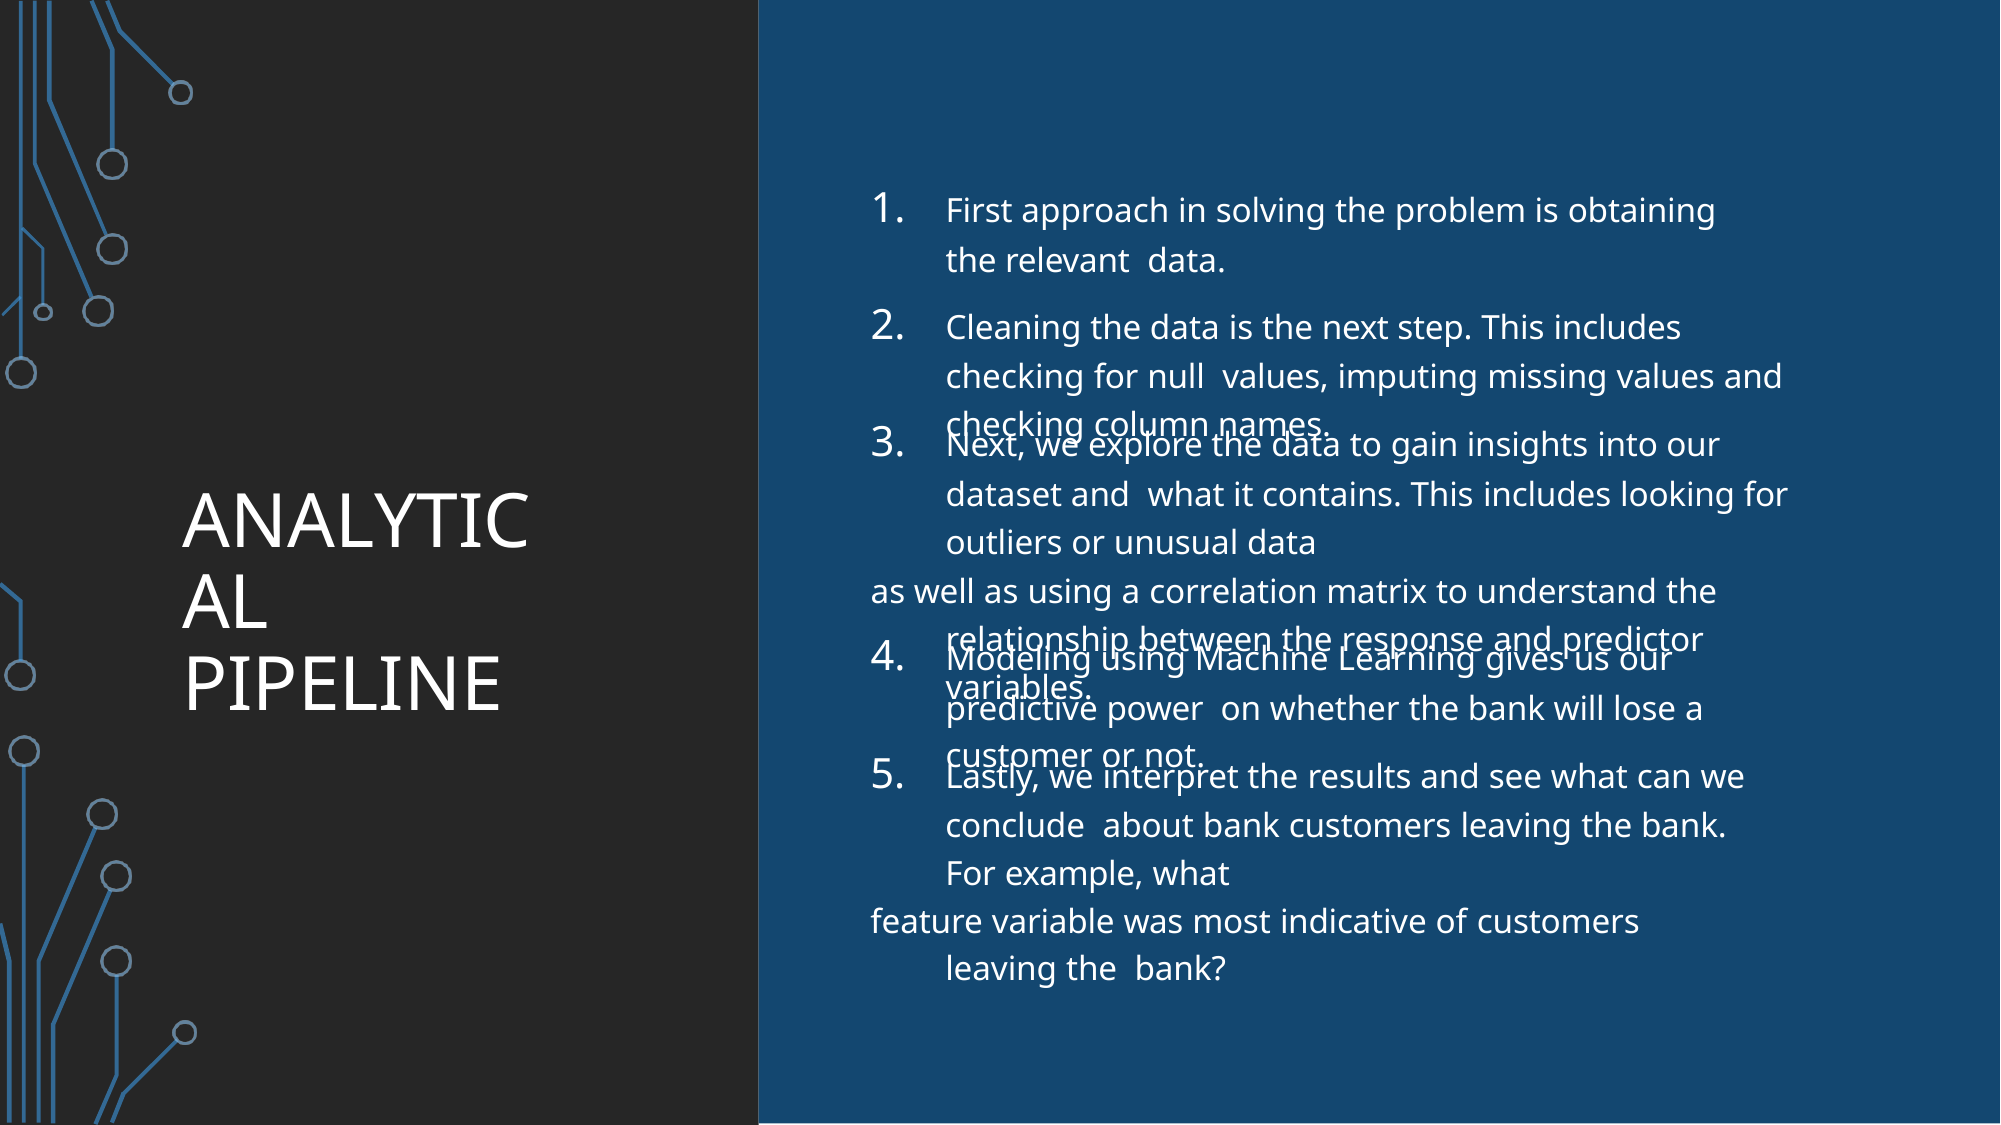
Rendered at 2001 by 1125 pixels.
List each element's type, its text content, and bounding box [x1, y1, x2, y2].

text_box 2. Cleaning the data is the next step. This includes checking for null values, imputing missing values and checking column names. [868, 295, 1794, 412]
title 1. First approach in solving the problem is obtaining the relevant data. [868, 179, 1768, 295]
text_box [0, 734, 41, 1123]
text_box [36, 798, 198, 1125]
text_box [0, 0, 759, 1125]
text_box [0, 581, 37, 691]
text_box 3. Next, we explore the data to gain insights into our dataset and what it contains. This includes looking for outliers or unusual data as well as using a correlation matrix to understand the relationship between the response and predictor variables. [868, 412, 1798, 706]
text_box [758, 0, 2000, 1124]
text_box ANALYTICAL PIPELINE [180, 468, 561, 725]
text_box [1, 0, 194, 389]
text_box 4. Modeling using Machine Learning gives us our predictive power on whether the bank will lose a customer or not. [868, 627, 1790, 775]
text_box 5. Lastly, we interpret the results and see what can we conclude about bank customers leaving the bank. For example, what feature variable was most indicative of customers leaving the bank? [868, 743, 1758, 988]
